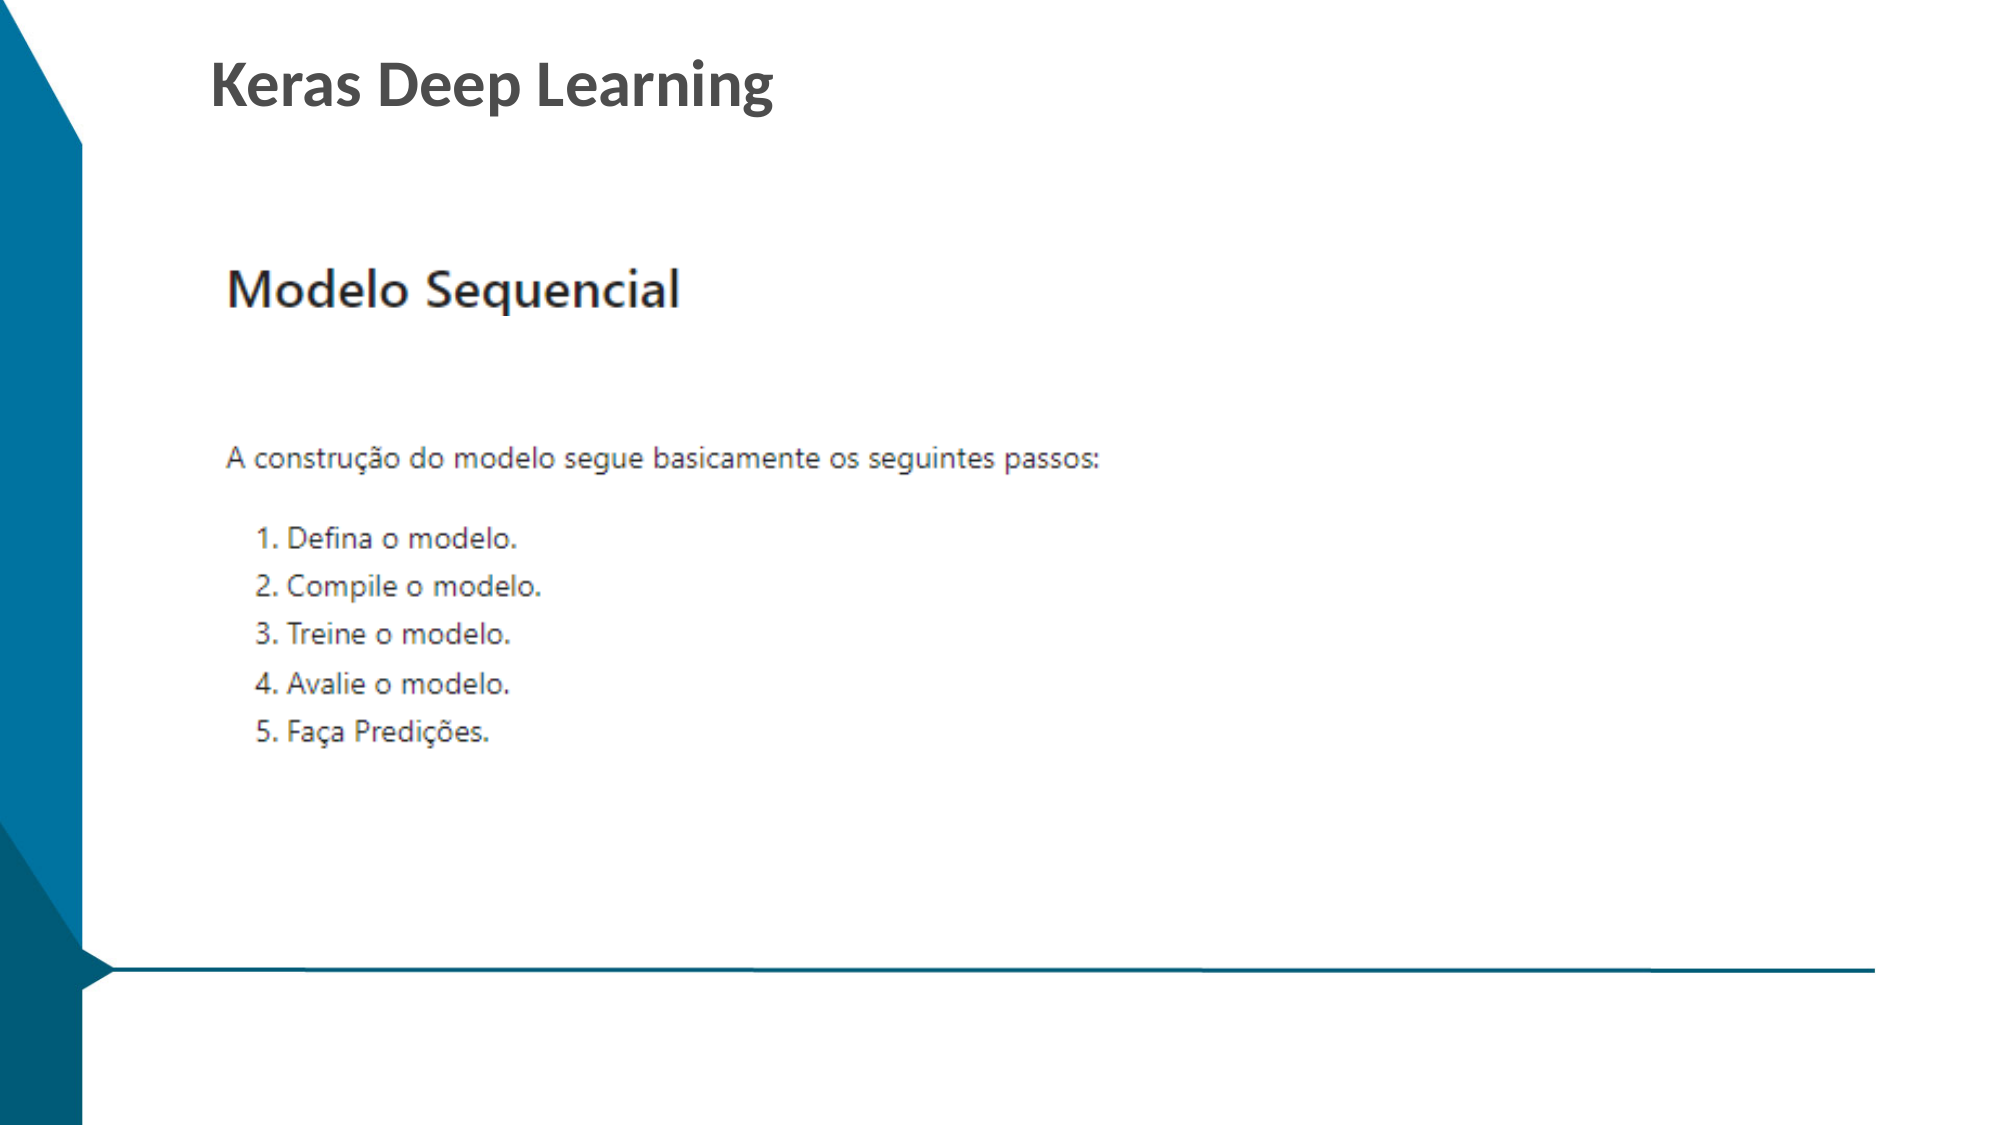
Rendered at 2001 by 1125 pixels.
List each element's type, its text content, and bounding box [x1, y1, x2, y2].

title Keras Deep Learning [196, 37, 1816, 133]
picture [4, 0, 2001, 1125]
